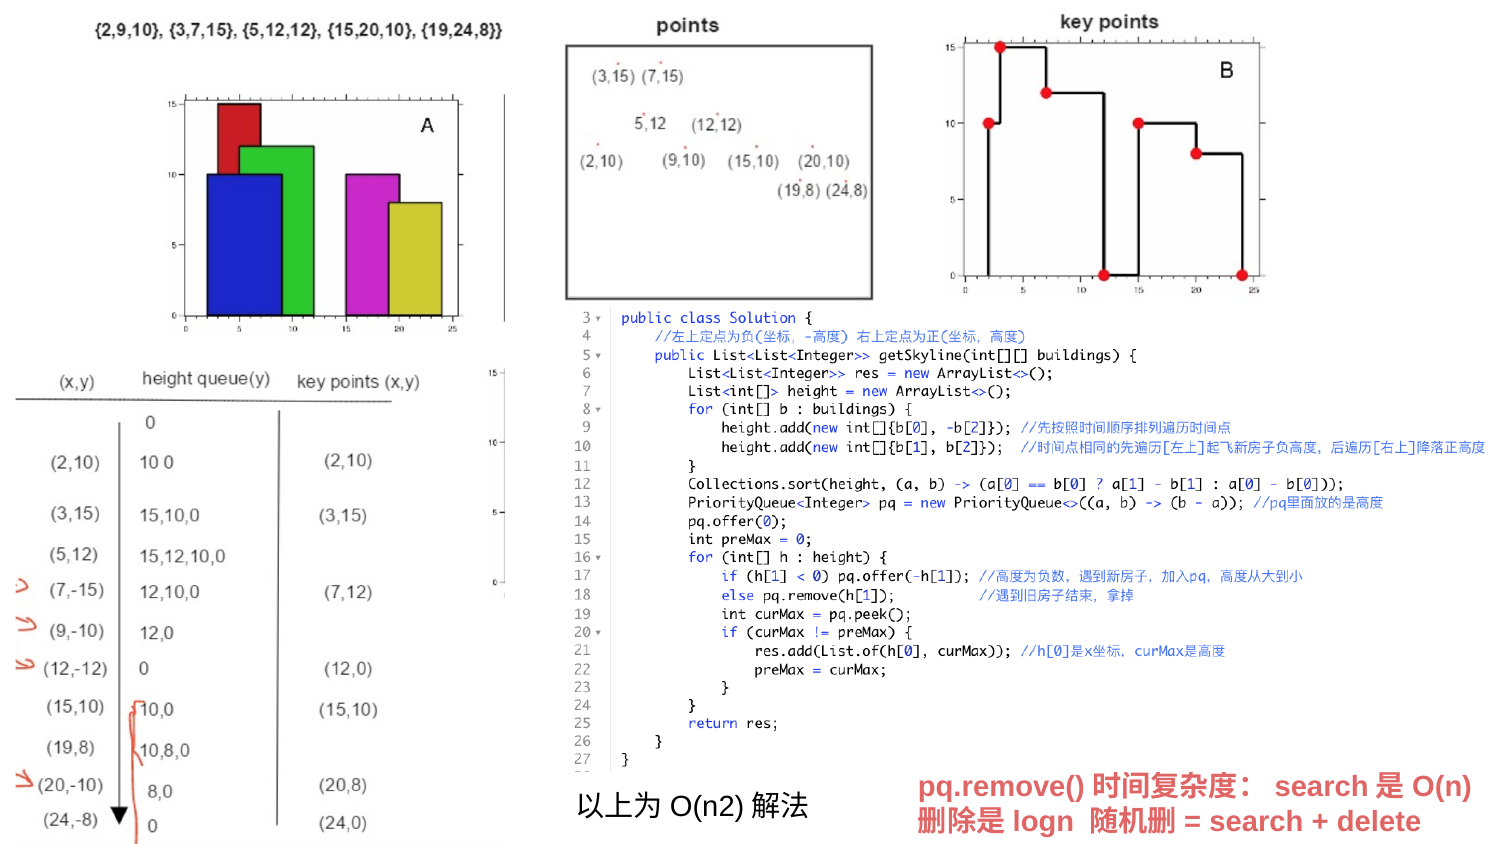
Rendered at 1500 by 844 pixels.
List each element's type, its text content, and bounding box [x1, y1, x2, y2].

text_box pq.remove()时间复杂度：search是O(n) 删除是logn 随机删= search + delete [902, 782, 1488, 844]
text_box 以上为O(n2)解法 [560, 779, 874, 837]
picture [529, 0, 1495, 773]
picture [15, 0, 506, 844]
